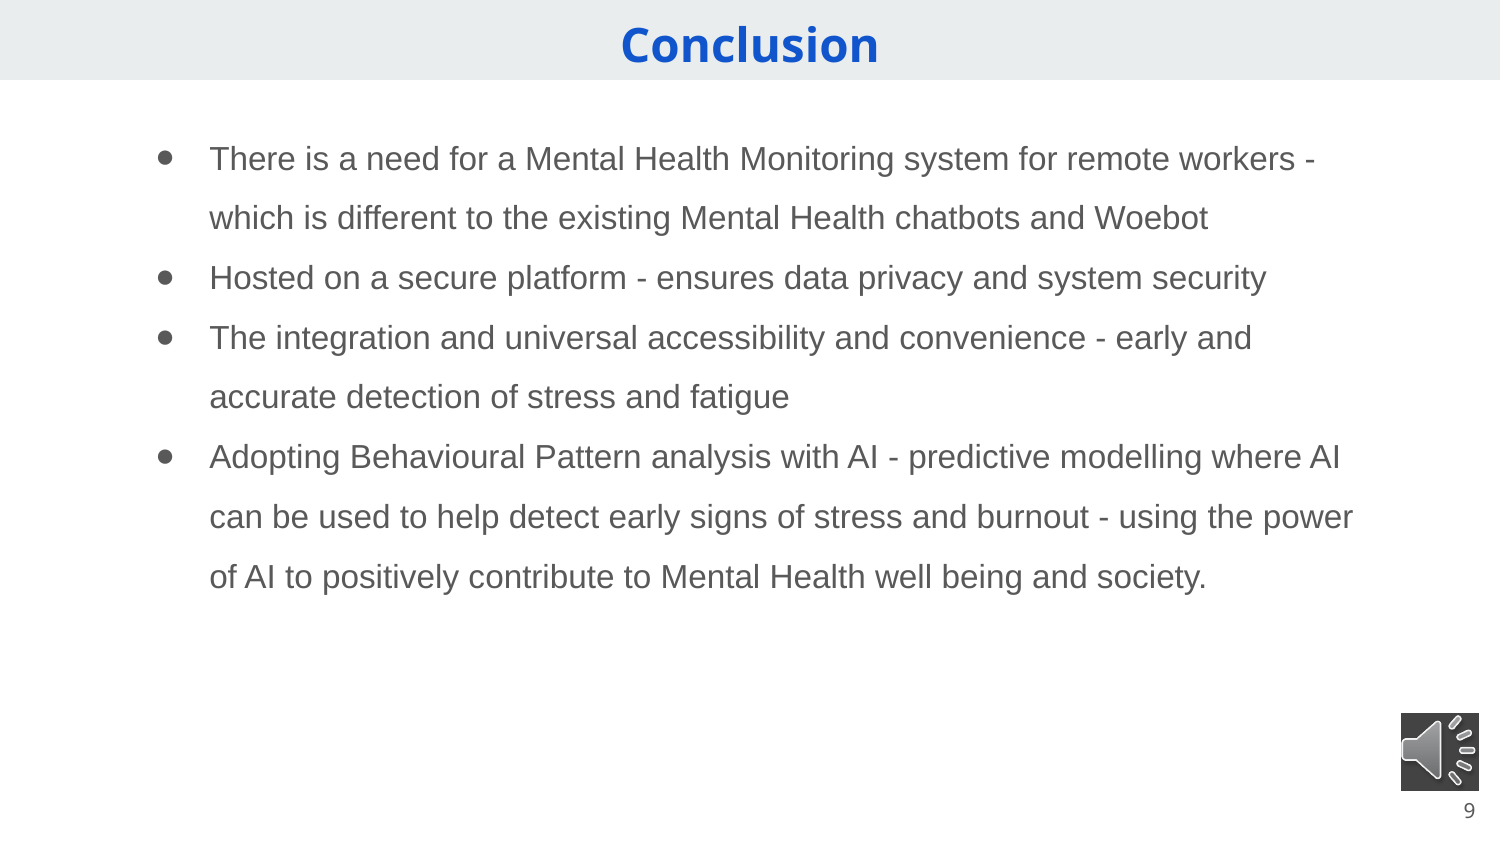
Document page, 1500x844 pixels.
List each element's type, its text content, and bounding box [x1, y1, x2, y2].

picture [1399, 711, 1481, 793]
list There is a need for a Mental Health Monitoring system for remote workers - which is different to the existing Mental Health chatbots and Woebot Hosted on a secure platform - ensures data privacy and system security The integration and universal accessibility and convenience - early and accurate detection of stress and fatigue Adopting Behavioural Pattern analysis with AI - predictive modelling where AI can be used to help detect early signs of stress and burnout - using the power of AI to positively contribute to Mental Health well being and society. [119, 101, 1381, 793]
title Conclusion [119, 0, 1381, 88]
slide_number 9 [1400, 779, 1491, 844]
